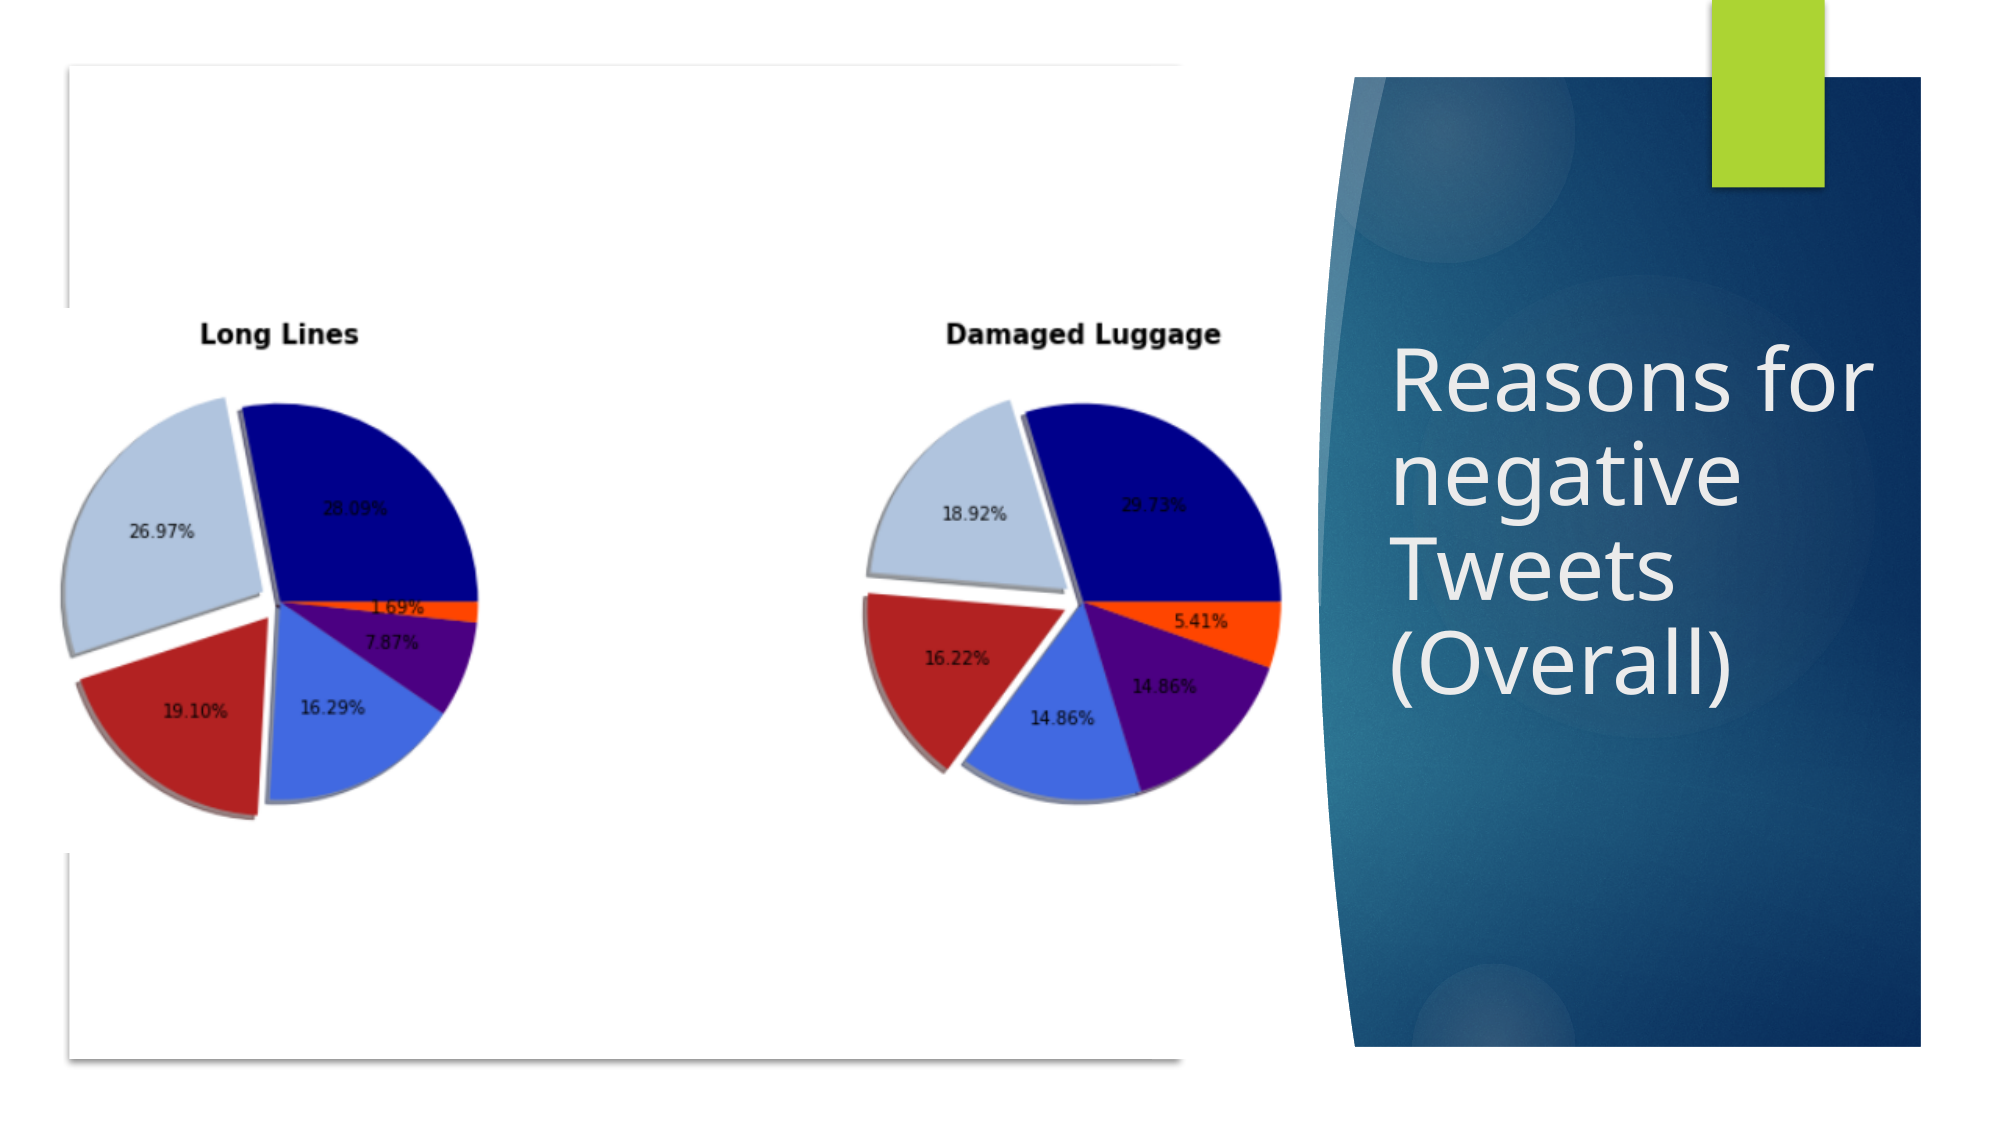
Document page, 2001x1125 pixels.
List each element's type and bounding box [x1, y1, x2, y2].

text_box [0, 0, 2000, 1125]
picture [33, 308, 1288, 853]
text_box [69, 64, 1367, 1060]
